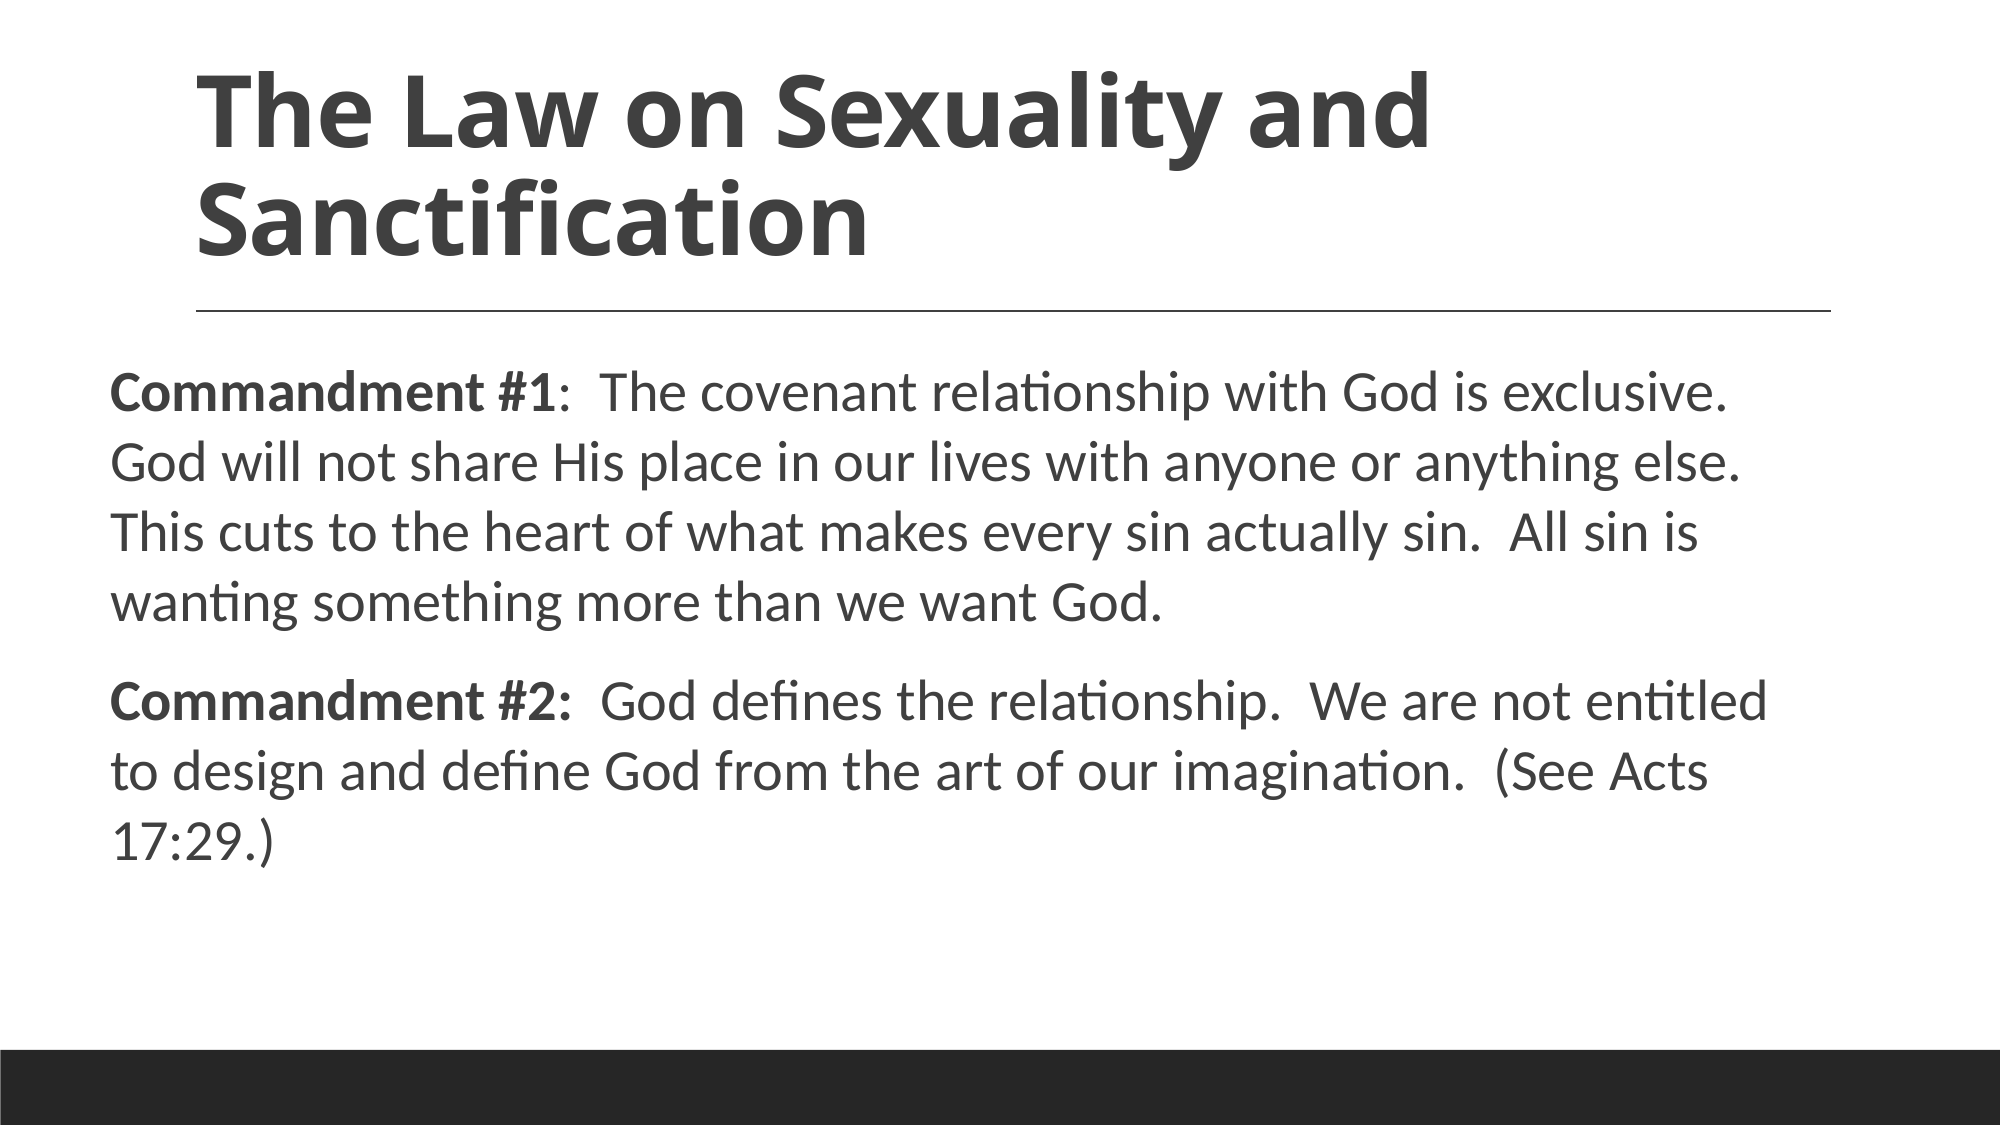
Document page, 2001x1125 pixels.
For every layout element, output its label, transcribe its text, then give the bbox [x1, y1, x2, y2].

list Commandment #1: The covenant relationship with God is exclusive. God will not share His place in our lives with anyone or anything else. This cuts to the heart of what makes every sin actually sin. All sin is wanting something more than we want God. Commandment #2: God defines the relationship. We are not entitled to design and define God from the art of our imagination. (See Acts 17:29.) [94, 345, 1830, 1044]
title The Law on Sexuality and Sanctification [180, 47, 1830, 285]
